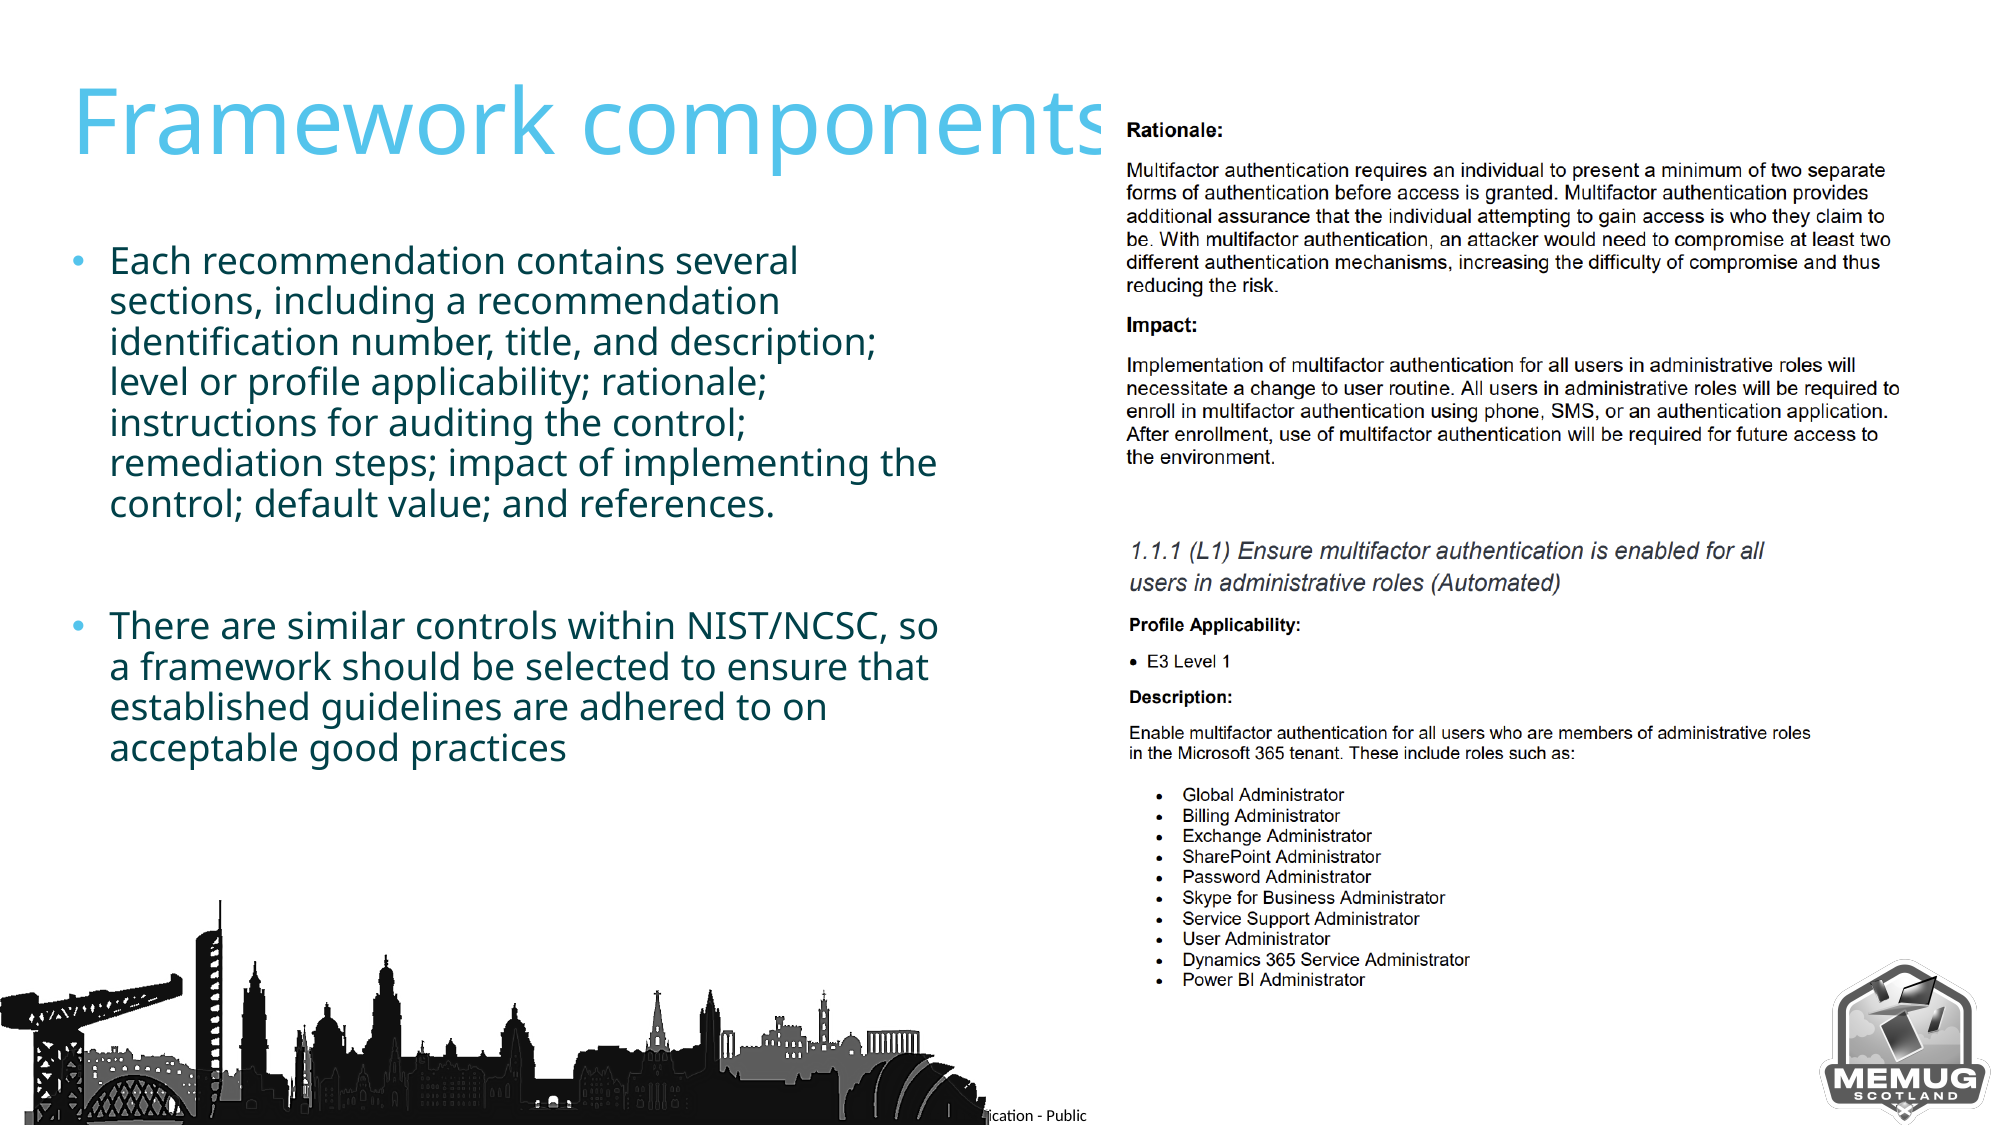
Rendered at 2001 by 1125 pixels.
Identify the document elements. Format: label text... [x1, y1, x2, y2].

list Each recommendation contains several sections, including a recommendation identification number, title, and description; level or profile applicability; rationale; instructions for auditing the control; remediation steps; impact of implementing the control; default value; and references. There are similar controls within NIST/NCSC, so a framework should be selected to ensure that established guidelines are adhered to on acceptable good practices [56, 234, 977, 880]
title Framework components [56, 16, 1782, 234]
picture [1101, 97, 1944, 511]
picture [1107, 524, 2000, 1125]
picture [0, 880, 1024, 1125]
